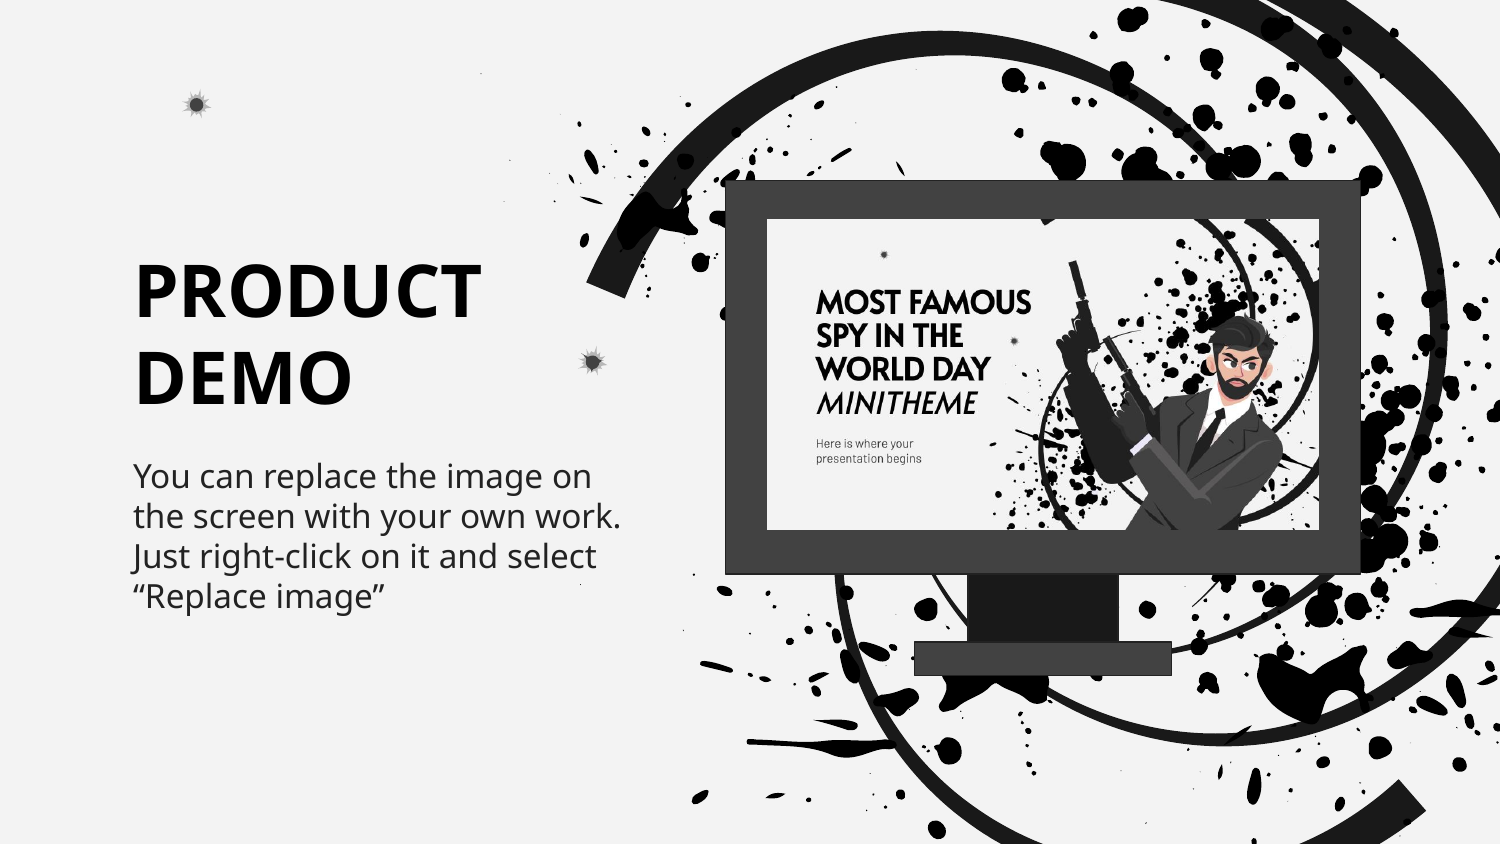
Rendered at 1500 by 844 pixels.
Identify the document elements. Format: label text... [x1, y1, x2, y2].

title PRODUCT DEMO [118, 229, 475, 425]
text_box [577, 345, 608, 376]
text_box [725, 180, 1361, 676]
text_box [480, 0, 1500, 844]
subtitle You can replace the image on the screen with your own work. Just right-click on it and select “Replace image” [118, 440, 475, 663]
picture [767, 219, 1319, 530]
